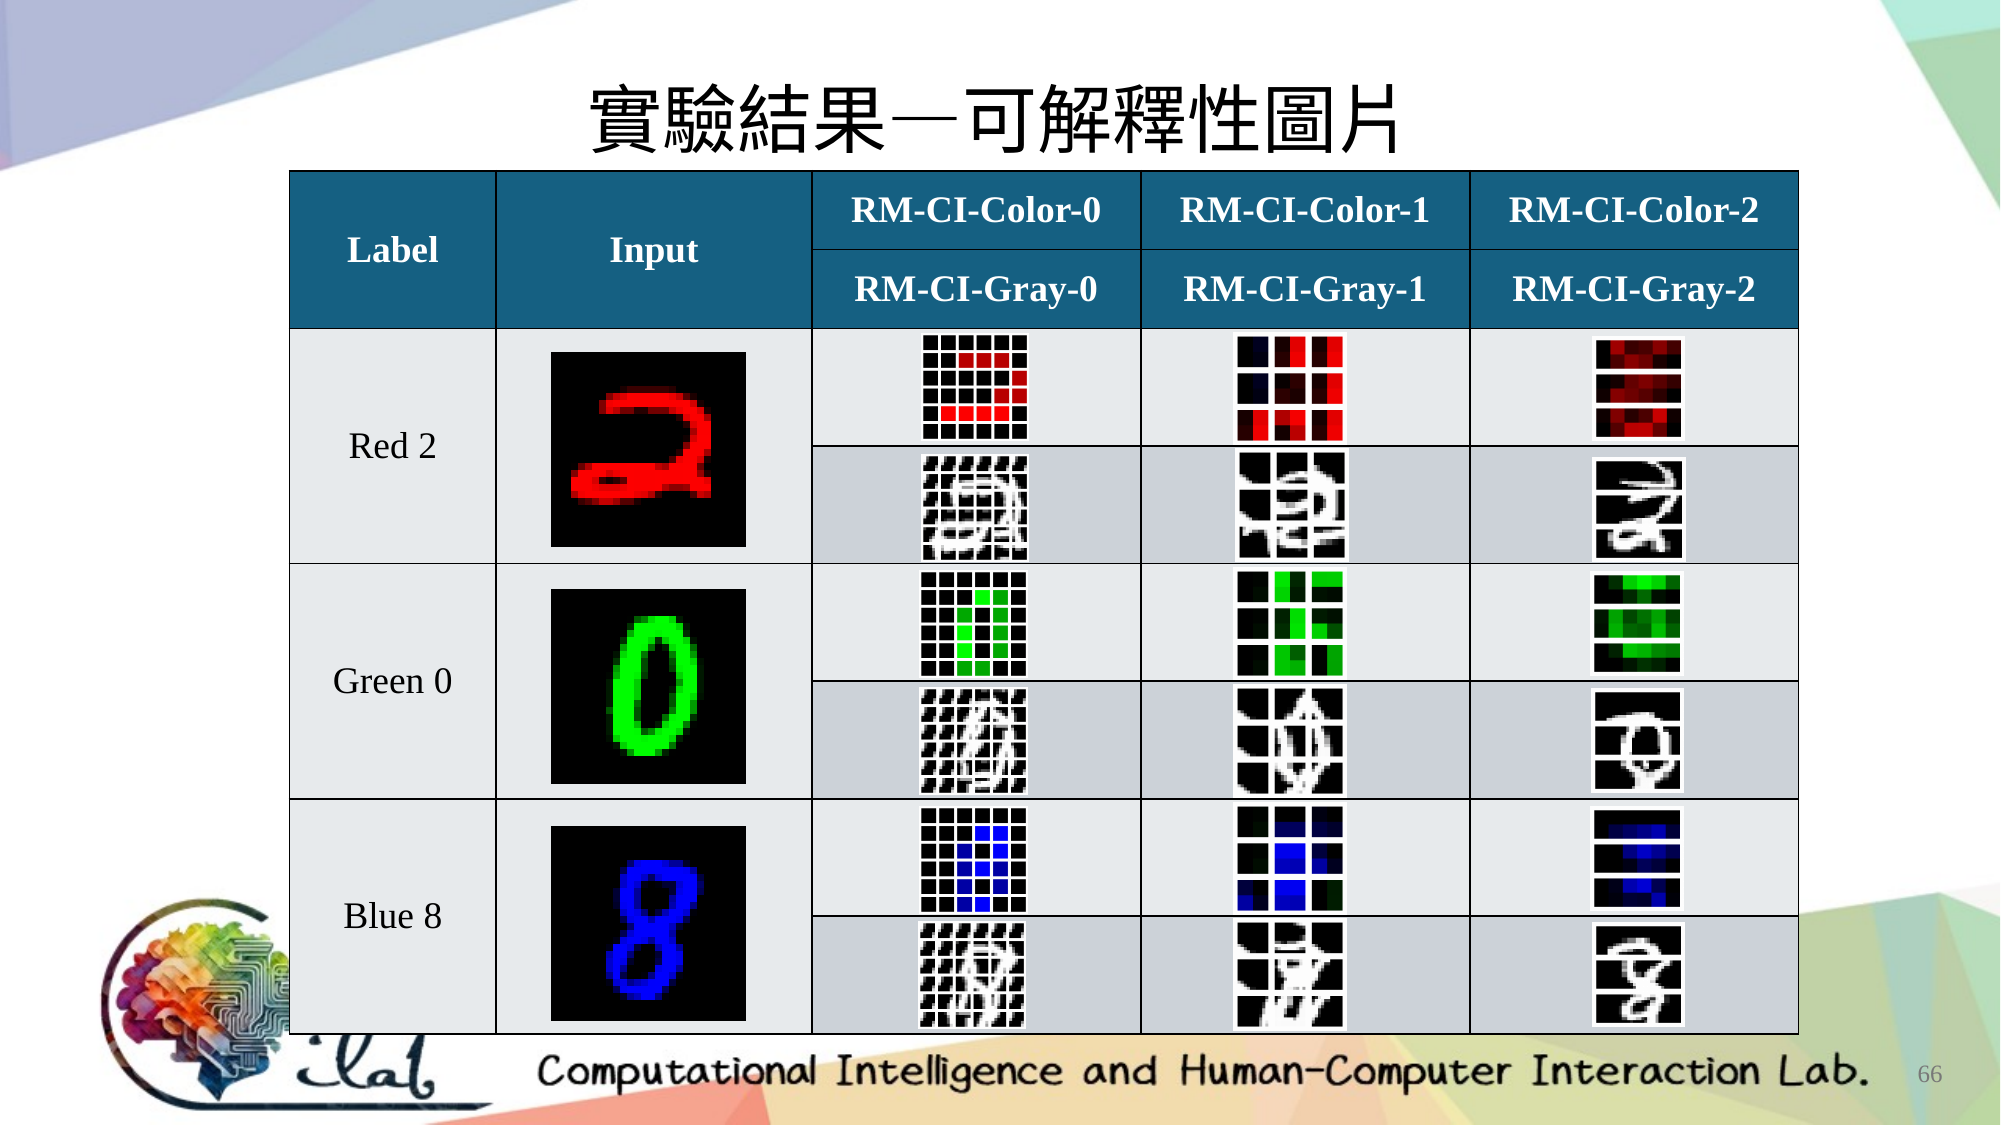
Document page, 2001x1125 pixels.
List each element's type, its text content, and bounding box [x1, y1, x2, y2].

table_cell [1471, 564, 1798, 680]
table_cell Red 2 [290, 329, 495, 563]
table_cell [1142, 800, 1469, 915]
table_cell [813, 329, 1140, 445]
table_cell [497, 564, 811, 798]
table_cell [497, 329, 811, 563]
table_header RM-CI-Color-2 [1471, 172, 1798, 249]
table_cell [1142, 329, 1469, 445]
table_cell Green 0 [290, 564, 495, 798]
table_cell [813, 447, 1140, 563]
table_cell [1142, 917, 1469, 1033]
table_cell [1142, 682, 1469, 798]
table_cell [1471, 800, 1798, 915]
table_cell [1471, 917, 1798, 1033]
table_cell [1471, 447, 1798, 563]
table_cell RM-CI-Gray-1 [1142, 250, 1469, 328]
table_cell [813, 682, 1140, 798]
table_cell RM-CI-Gray-0 [813, 250, 1140, 328]
table_cell [1142, 447, 1469, 563]
table_cell [1471, 682, 1798, 798]
table_cell Blue 8 [290, 800, 495, 1033]
slide_number 66 [1507, 1042, 1958, 1103]
text_box 實驗結果—可解釋性圖片 [572, 64, 1428, 170]
table_cell RM-CI-Gray-2 [1471, 250, 1798, 328]
table_cell [813, 917, 1140, 1033]
table_cell [813, 800, 1140, 915]
table_cell [1471, 329, 1798, 445]
table_cell [1142, 564, 1469, 680]
picture [0, 0, 2001, 1125]
table_cell [813, 564, 1140, 680]
table_header RM-CI-Color-1 [1142, 172, 1469, 249]
table_header Label [290, 172, 495, 328]
table_cell [497, 800, 811, 1033]
table_header RM-CI-Color-0 [813, 172, 1140, 249]
table_header Input [497, 172, 811, 328]
